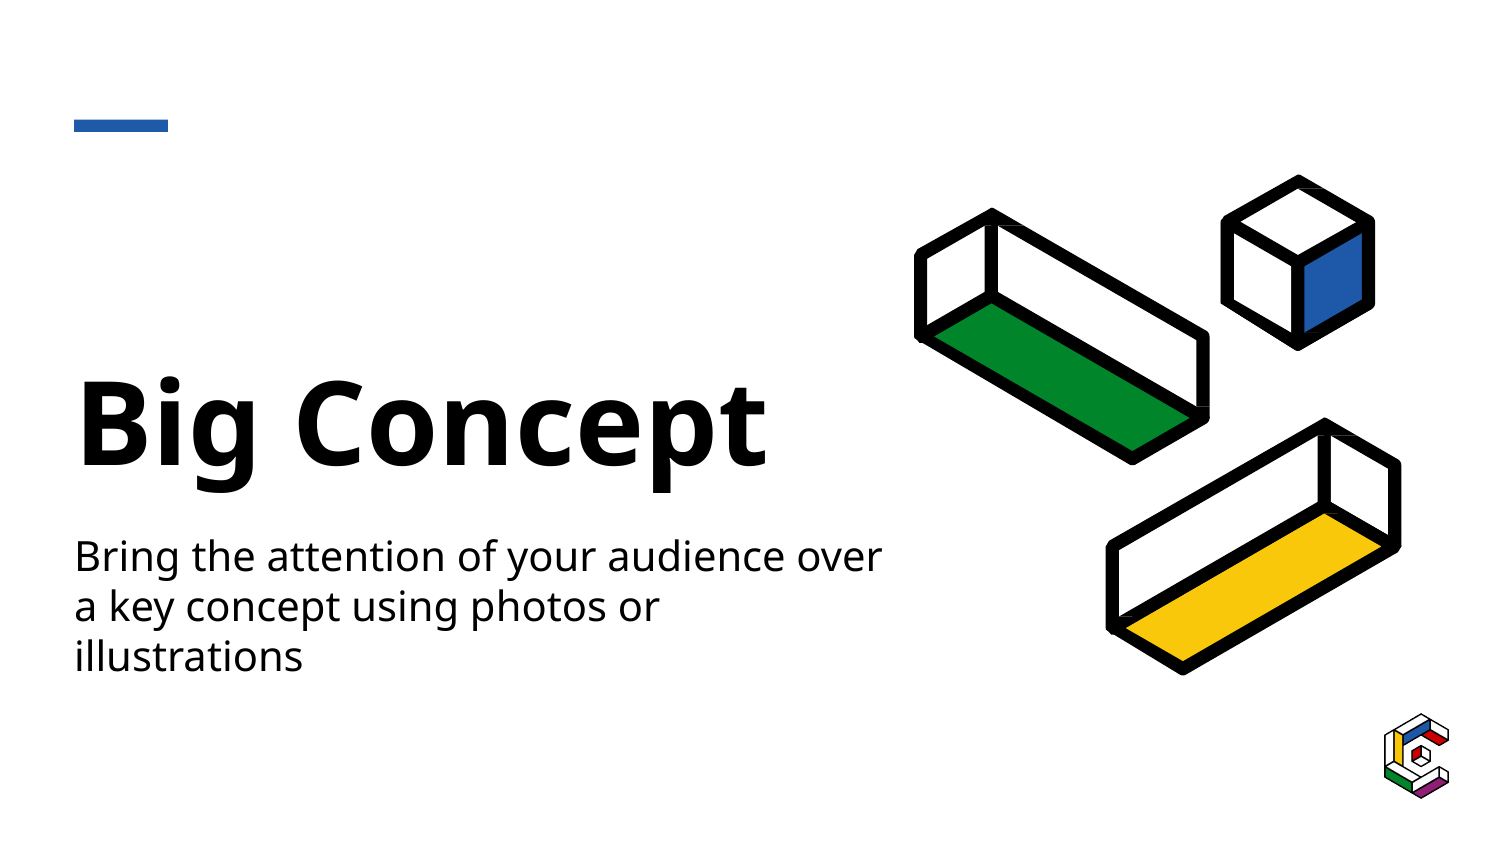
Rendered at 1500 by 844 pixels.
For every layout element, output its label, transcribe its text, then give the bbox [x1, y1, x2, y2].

list Big Concept [74, 348, 772, 475]
list Bring the attention of your audience over a key concept using photos or illustrations [74, 529, 890, 656]
picture [1384, 713, 1449, 799]
